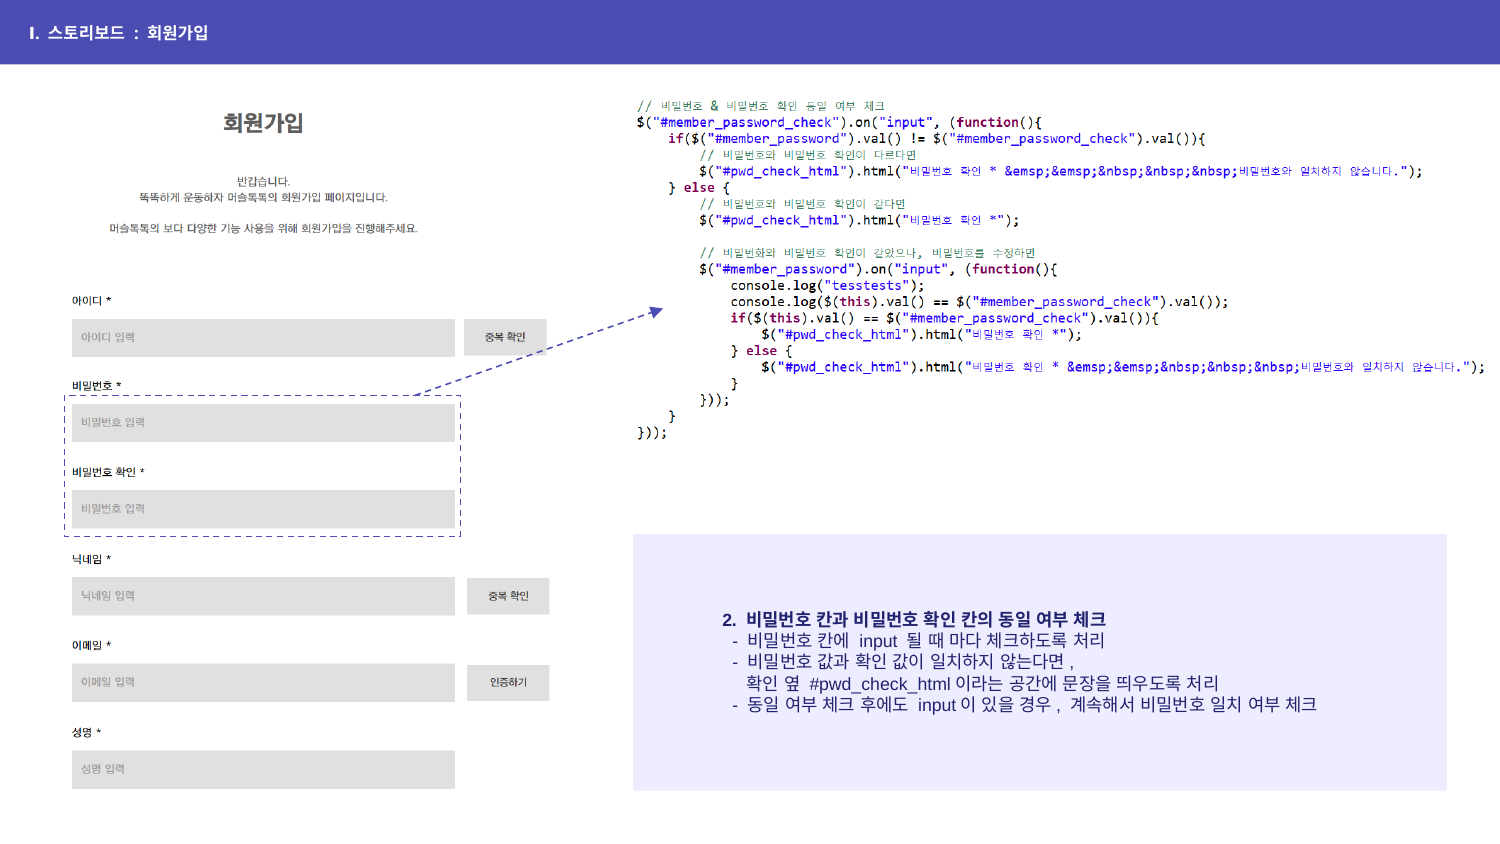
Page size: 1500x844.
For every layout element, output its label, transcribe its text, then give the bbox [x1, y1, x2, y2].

picture [30, 92, 571, 811]
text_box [414, 308, 664, 396]
text_box [633, 533, 1447, 791]
text_box 2. 비밀번호 칸과 비밀번호 확인 칸의 동일 여부 체크 - 비밀번호 칸에 input 될 때 마다 체크하도록 처리 - 비밀번호 값과 확인 값이 일치하지 않는다면, 확인 옆 #pwd_check_html이라는 공간에 문장을 띄우도록 처리 - 동일 여부 체크 후에도 input이 있을 경우, 계속해서 비밀번호 일치 여부 체크 [707, 593, 1373, 752]
text_box Ⅰ. 스토리보드 : 회원가입 [13, 15, 661, 51]
picture [632, 92, 1489, 442]
text_box [0, 0, 1500, 65]
